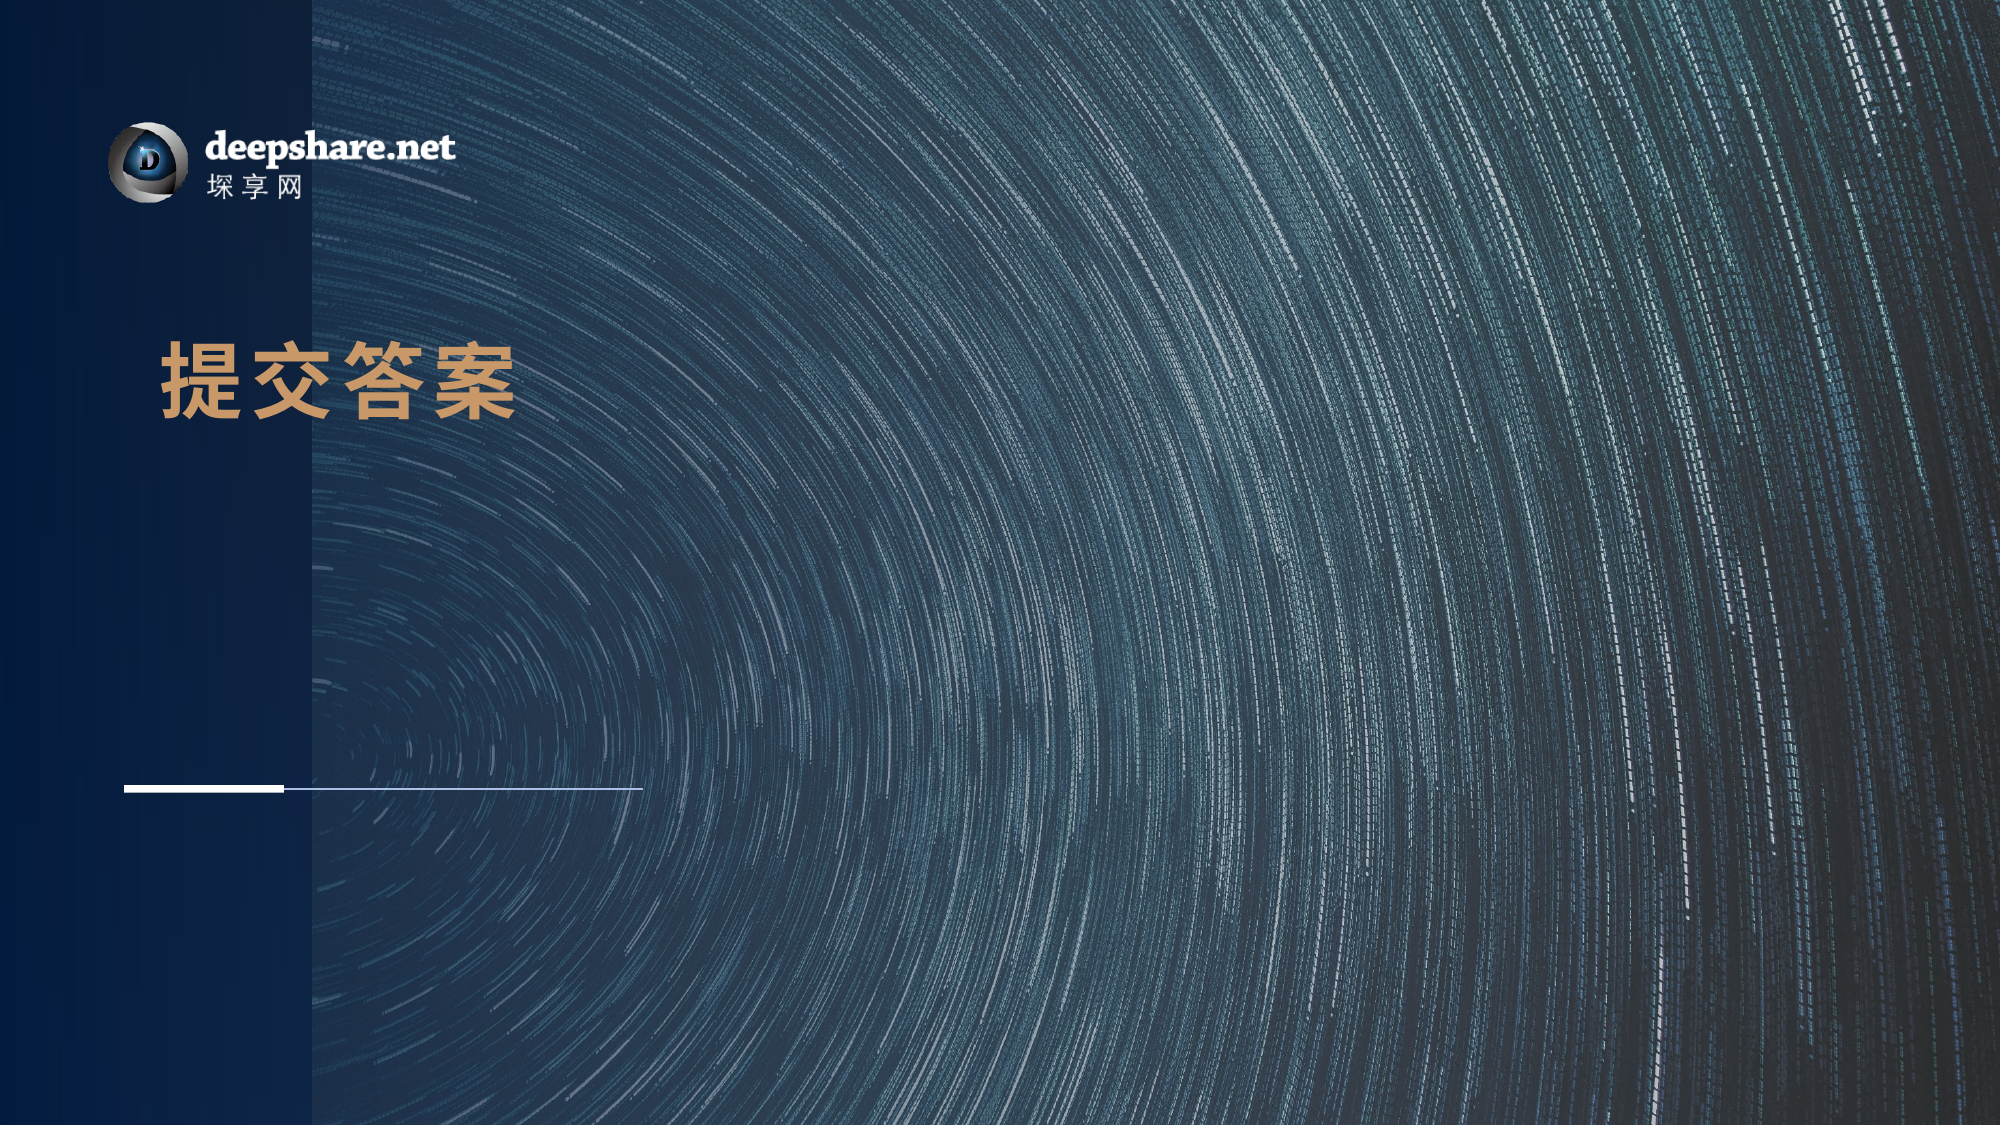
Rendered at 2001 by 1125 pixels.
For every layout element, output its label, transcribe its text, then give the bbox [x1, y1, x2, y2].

picture [106, 116, 194, 204]
title 提交答案 [144, 333, 991, 440]
picture [199, 116, 471, 212]
picture [1472, 0, 2000, 1125]
